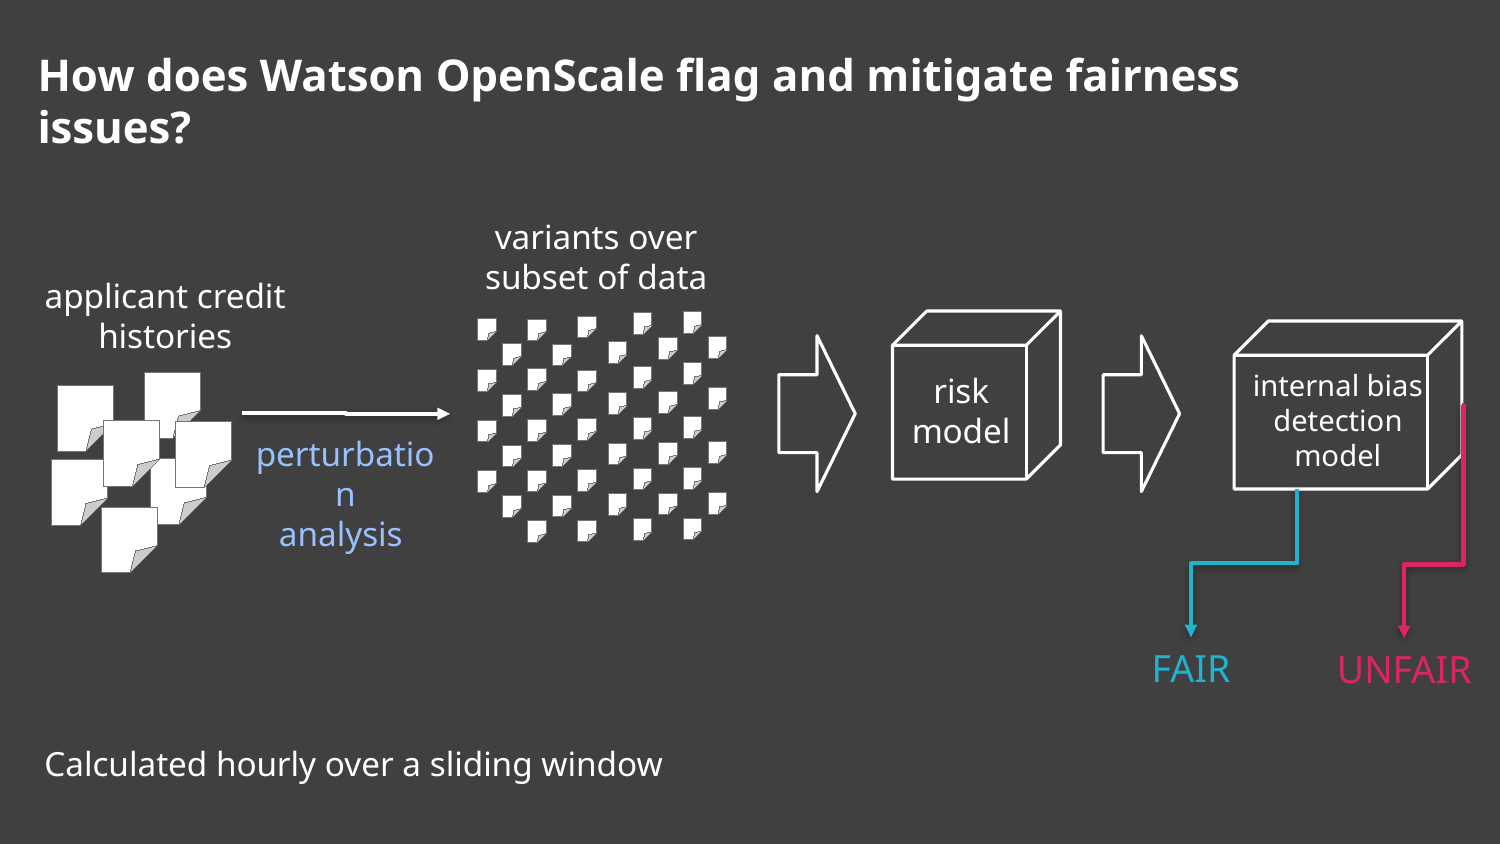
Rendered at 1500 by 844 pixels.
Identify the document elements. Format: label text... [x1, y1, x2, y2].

text_box [527, 419, 547, 442]
text_box [502, 394, 522, 417]
text_box [608, 443, 627, 465]
text_box [502, 343, 522, 366]
text_box [658, 493, 678, 515]
text_box [683, 518, 702, 540]
text_box [658, 391, 678, 414]
text_box [608, 392, 627, 415]
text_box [1169, 509, 1319, 617]
text_box [527, 470, 547, 492]
text_box risk model [891, 362, 1031, 458]
text_box [683, 467, 702, 490]
text_box applicant credit histories [25, 268, 305, 363]
text_box [1234, 320, 1462, 403]
text_box [527, 368, 547, 391]
text_box [633, 468, 652, 490]
text_box How does Watson OpenScale flag and mitigate fairness issues? [22, 40, 1385, 160]
text_box [552, 344, 572, 366]
text_box [608, 341, 627, 364]
text_box [633, 417, 652, 440]
text_box [708, 441, 727, 464]
text_box [708, 387, 727, 410]
text_box [552, 495, 572, 517]
text_box [577, 418, 597, 441]
text_box [683, 362, 702, 385]
text_box [527, 319, 547, 341]
text_box [708, 492, 727, 515]
text_box Calculated hourly over a sliding window [29, 735, 786, 791]
text_box [633, 366, 652, 389]
text_box [892, 311, 1061, 480]
text_box [477, 470, 497, 493]
text_box [577, 370, 597, 392]
text_box [552, 393, 572, 416]
text_box [1103, 335, 1180, 492]
text_box [683, 416, 702, 439]
text_box [527, 520, 547, 543]
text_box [1292, 526, 1443, 601]
text_box [658, 337, 678, 360]
text_box [1234, 480, 1437, 490]
text_box variants over subset of data [456, 208, 736, 304]
text_box UNFAIR [1308, 638, 1500, 698]
text_box [683, 311, 702, 334]
text_box [477, 420, 497, 442]
text_box internal bias detection model [1233, 360, 1442, 480]
text_box [552, 444, 572, 467]
text_box [477, 318, 497, 341]
text_box [502, 495, 522, 518]
text_box [477, 369, 497, 392]
text_box [577, 469, 597, 492]
text_box [502, 445, 522, 467]
text_box perturbation analysis [236, 425, 456, 560]
text_box [633, 518, 652, 541]
text_box [658, 442, 678, 465]
text_box [633, 312, 652, 335]
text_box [51, 371, 232, 574]
text_box [778, 335, 856, 492]
text_box [608, 493, 627, 516]
text_box [577, 316, 597, 338]
text_box [708, 336, 727, 359]
text_box [577, 520, 597, 542]
text_box FAIR [1121, 637, 1261, 697]
